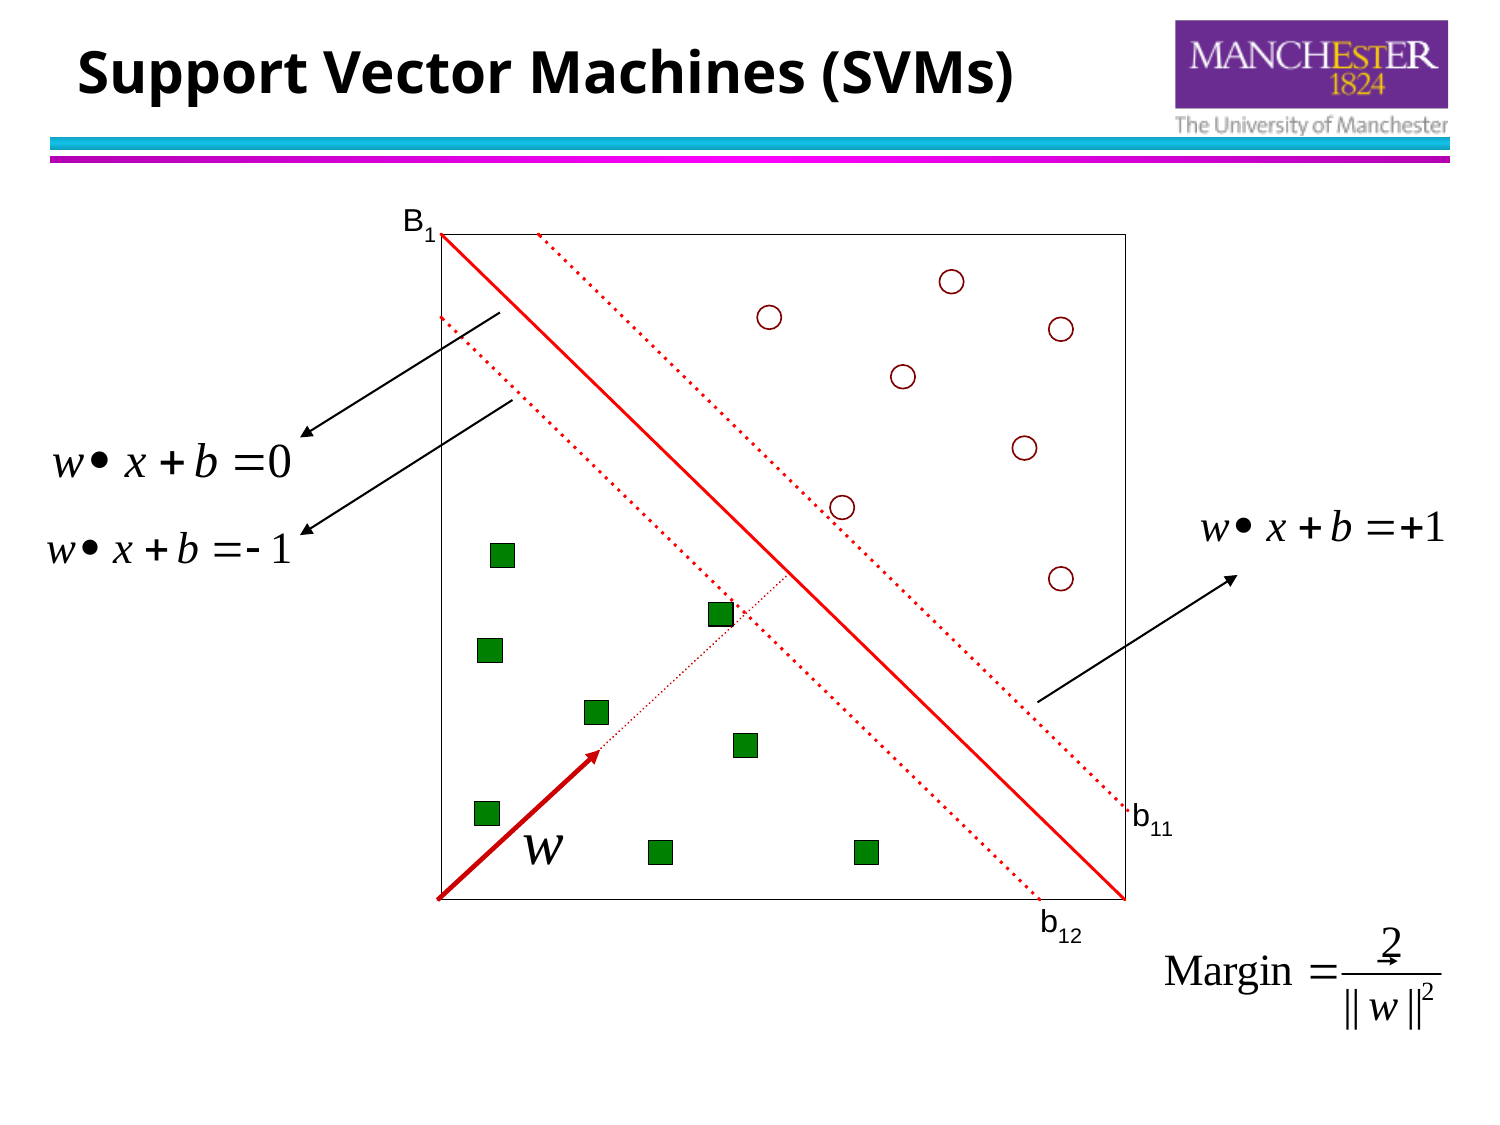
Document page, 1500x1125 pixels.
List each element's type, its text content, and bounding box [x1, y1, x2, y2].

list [512, 812, 576, 881]
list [387, 195, 1188, 952]
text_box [38, 522, 297, 576]
picture [1174, 18, 1449, 136]
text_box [1156, 914, 1452, 1039]
text_box [302, 386, 382, 438]
title Support Vector Machines (SVMs) [62, 24, 1169, 113]
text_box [1191, 499, 1451, 553]
text_box [302, 482, 382, 535]
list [43, 432, 301, 491]
text_box [1191, 574, 1238, 605]
